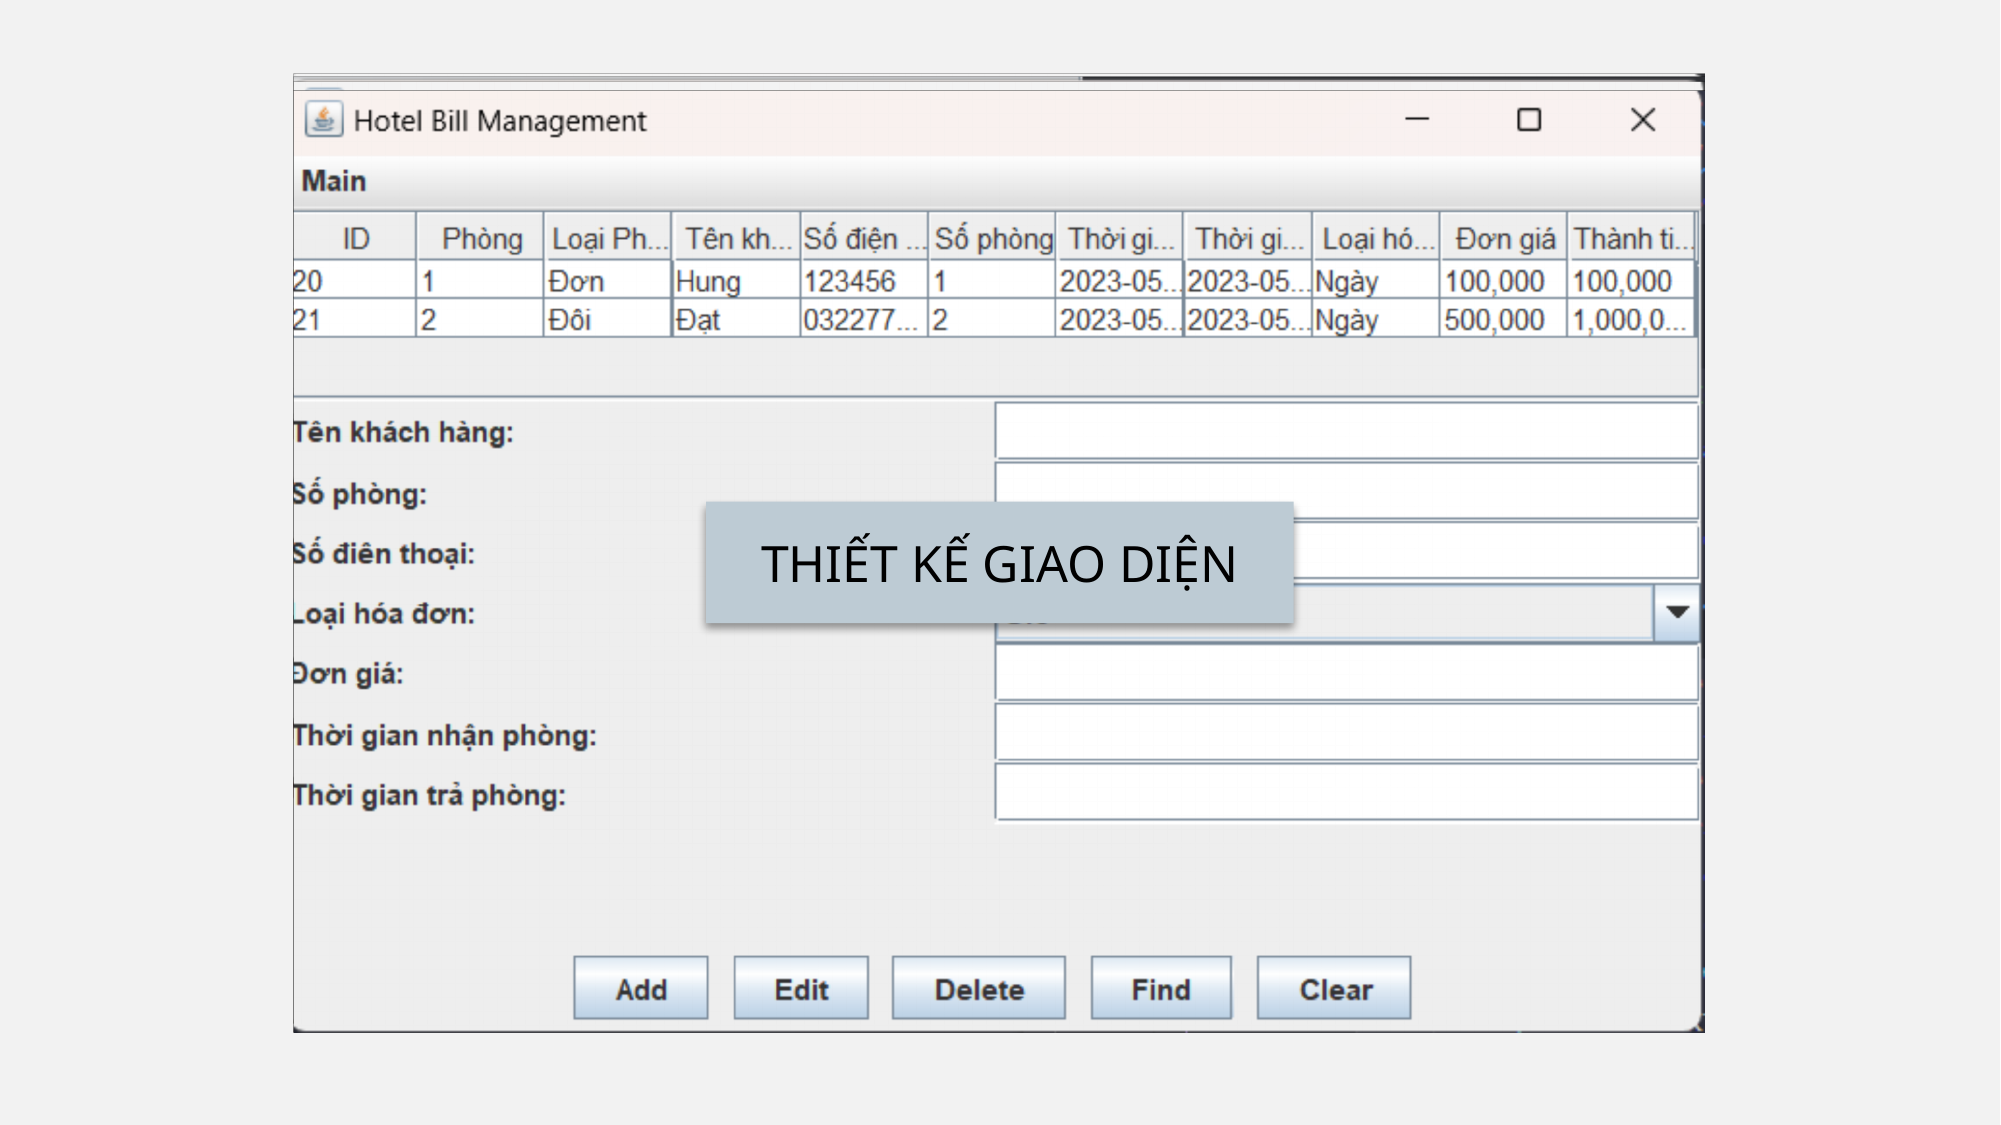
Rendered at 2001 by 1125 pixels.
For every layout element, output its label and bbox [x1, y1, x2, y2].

picture [274, 54, 1726, 1054]
